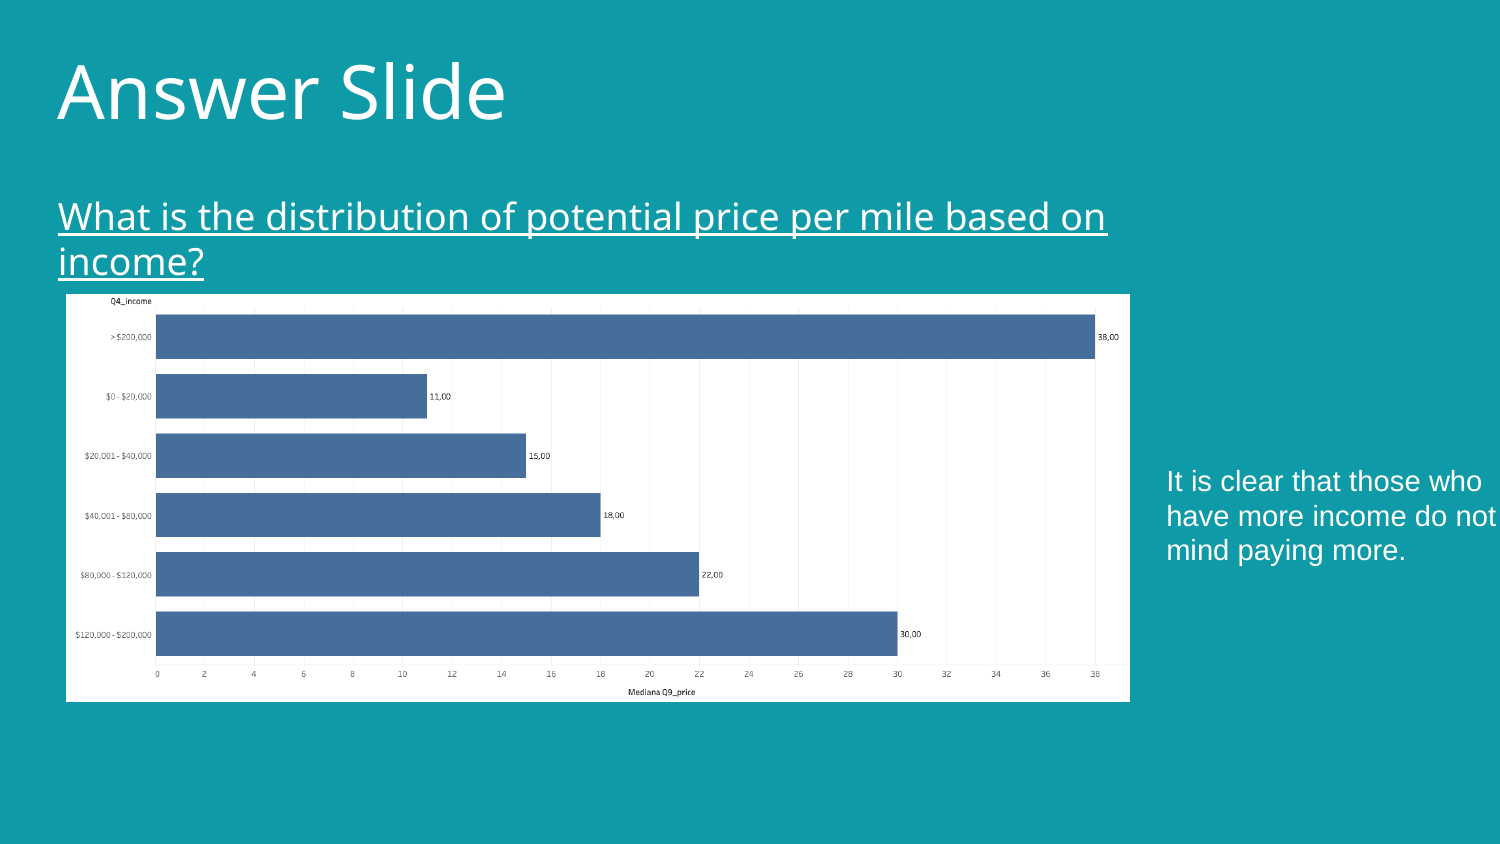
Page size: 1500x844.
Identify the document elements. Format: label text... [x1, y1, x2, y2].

picture [65, 294, 1130, 703]
text_box It is clear that those who have more income do not mind paying more. [1151, 454, 1500, 575]
title Answer Slide [42, 29, 1441, 134]
title What is the distribution of potential price per mile based on income? [42, 177, 1279, 436]
